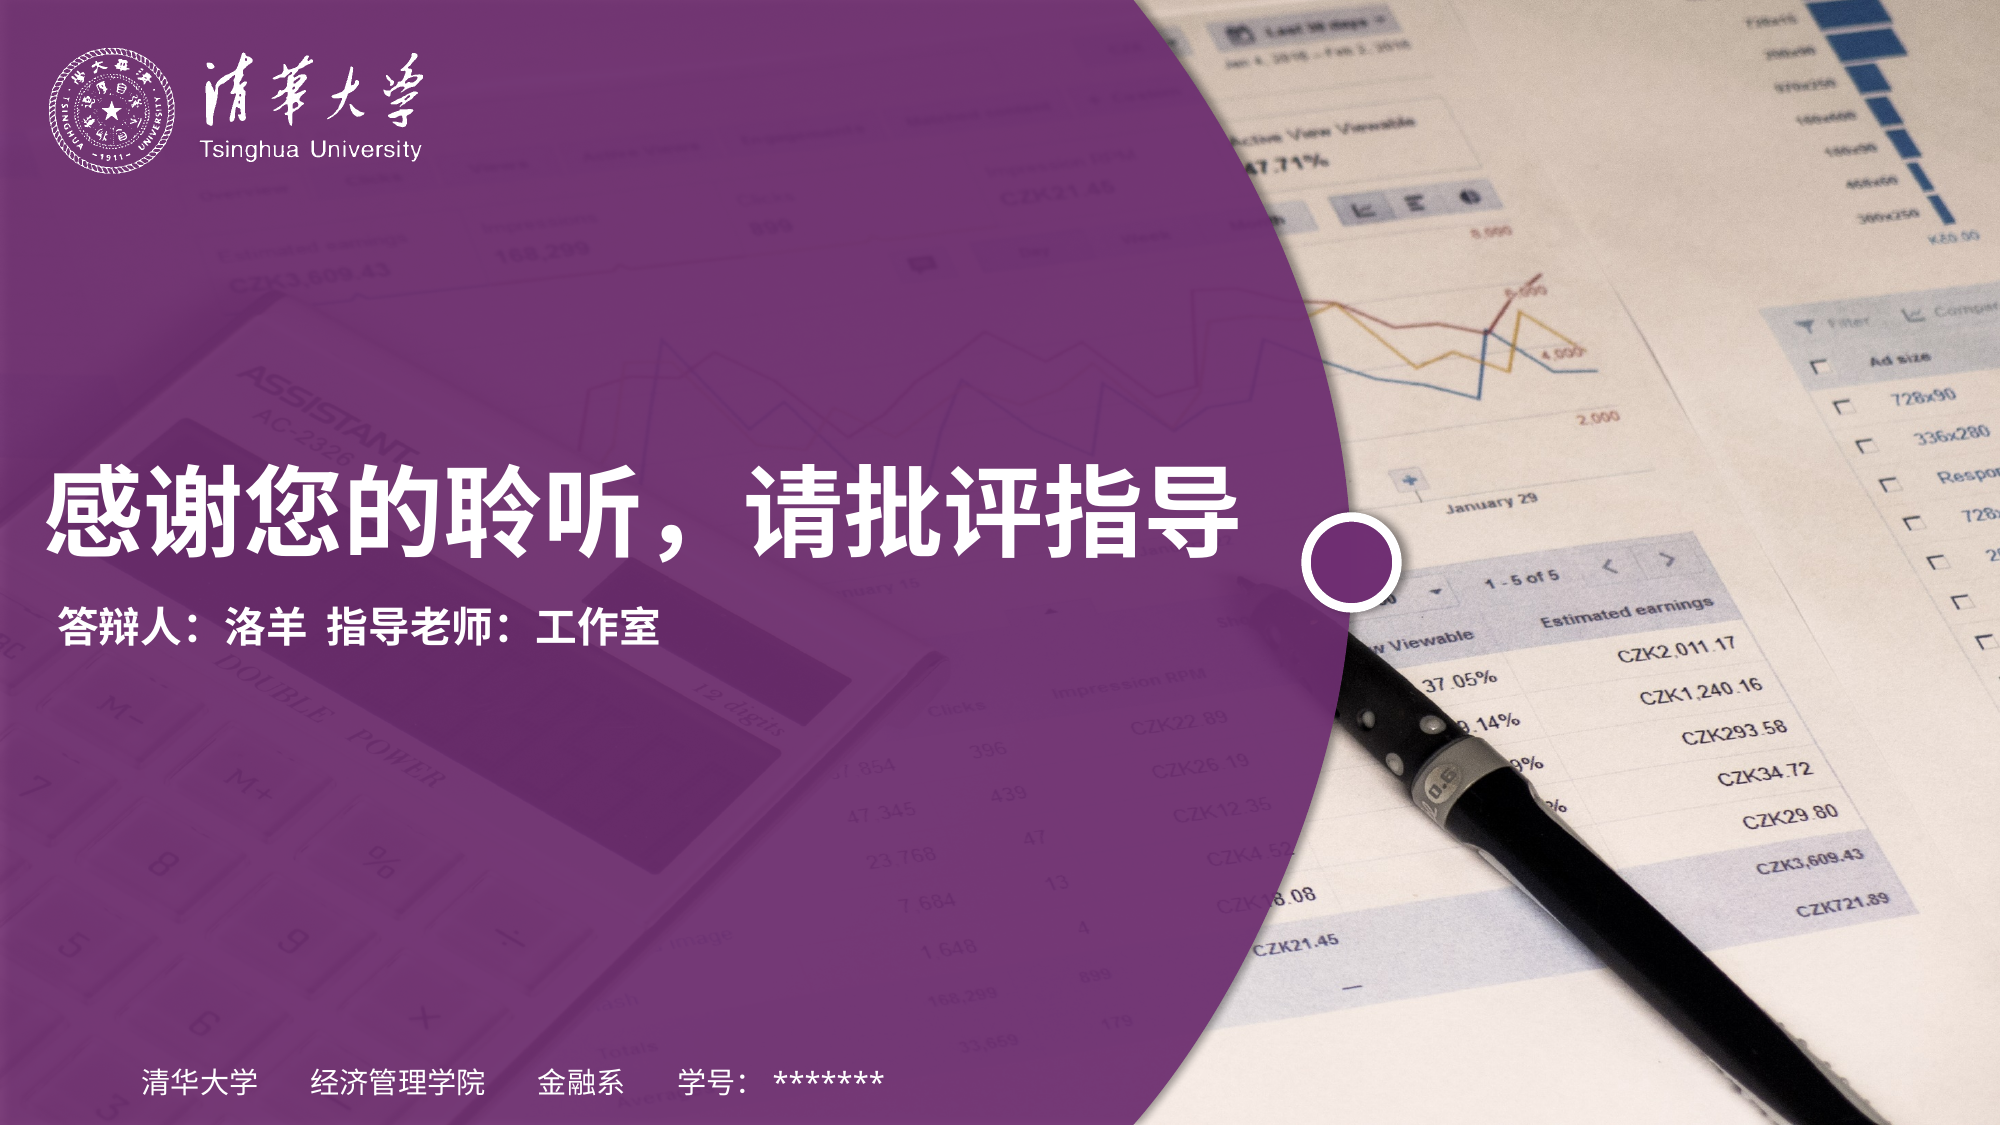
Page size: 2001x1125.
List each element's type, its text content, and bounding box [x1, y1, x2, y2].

text_box 清华大学 经济管理学院 金融系 学号：******* [63, 1057, 963, 1108]
picture [36, 35, 452, 180]
slide_number [1412, 1042, 1863, 1103]
picture [1135, 0, 2000, 1125]
text_box 感谢您的聆听，请批评指导 [28, 442, 1259, 577]
text_box 答辩人：洛羊 指导老师：工作室 [42, 593, 676, 658]
